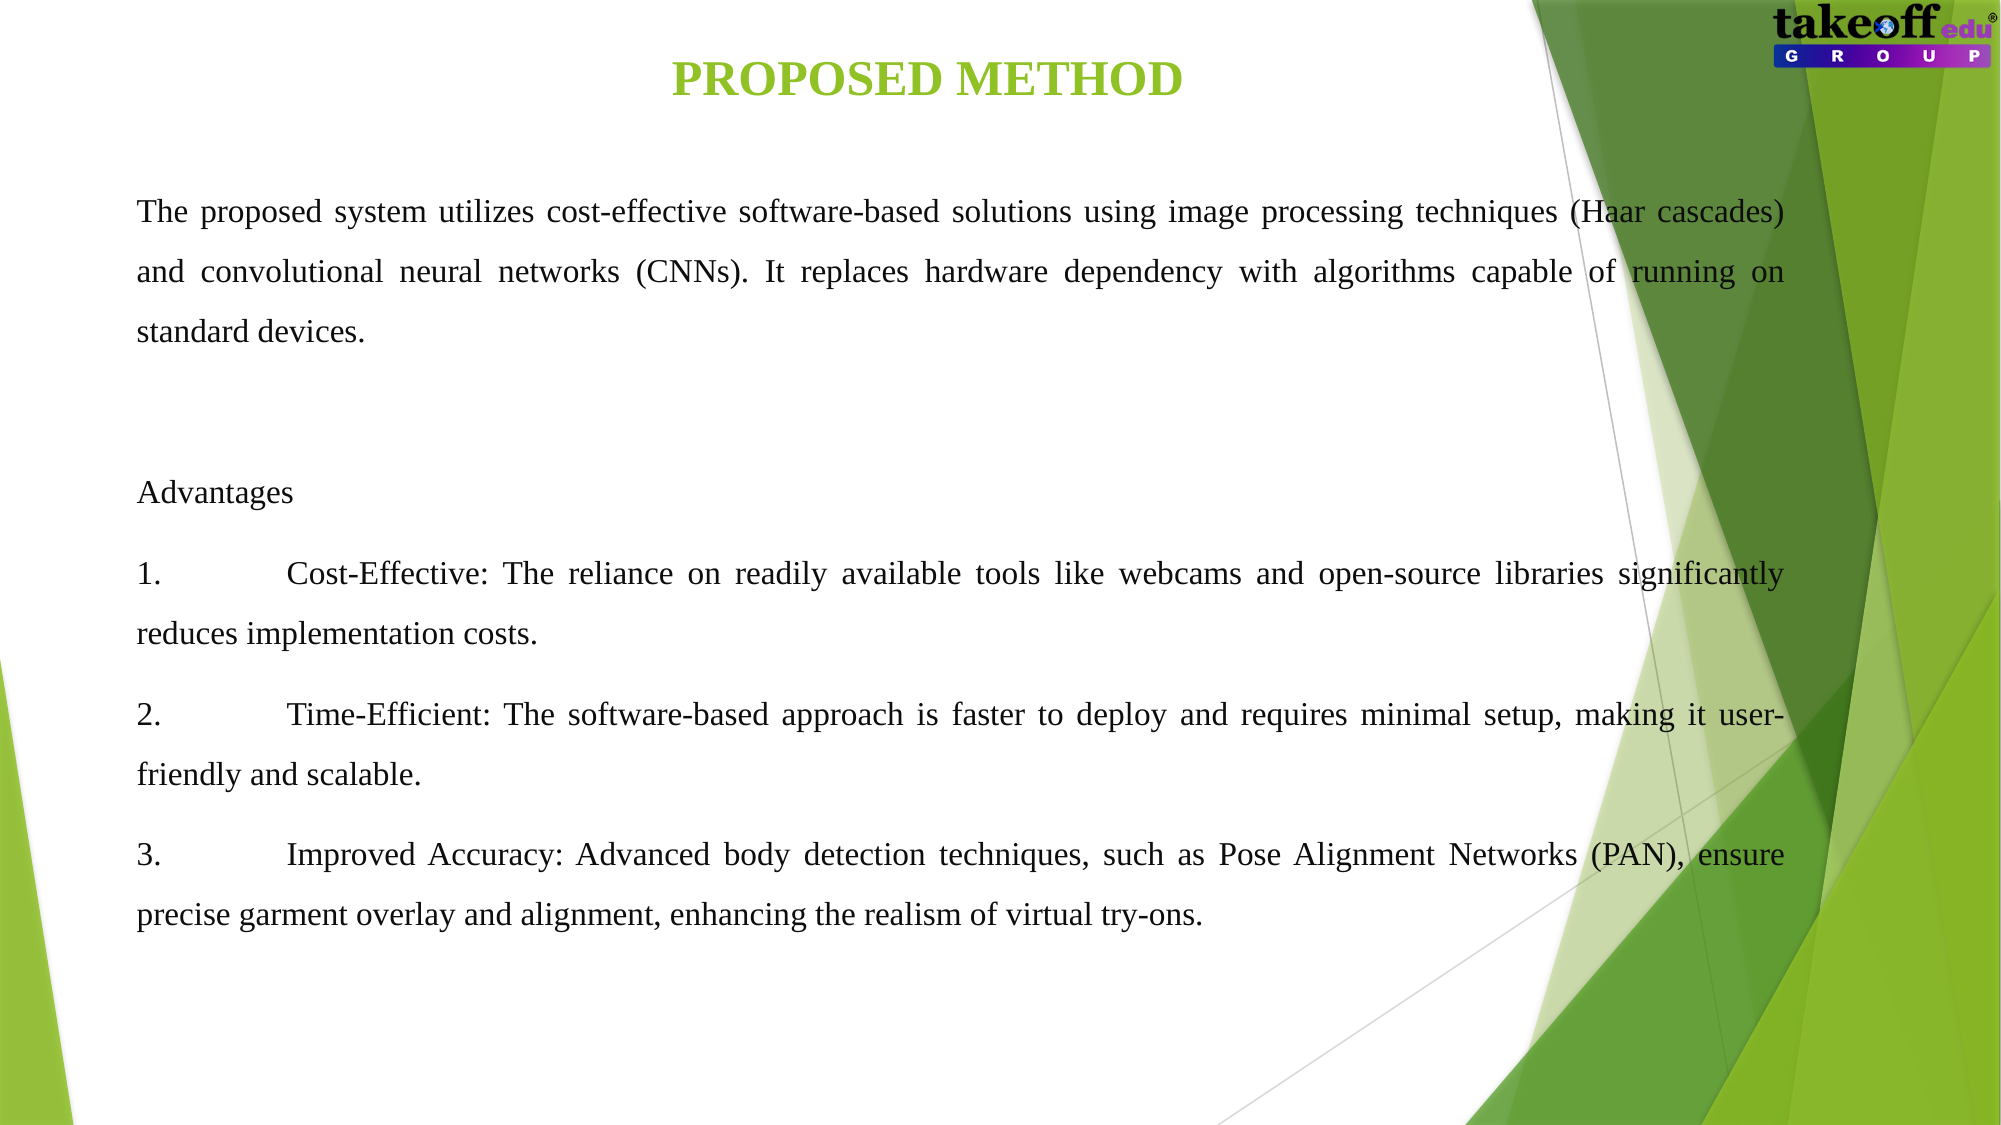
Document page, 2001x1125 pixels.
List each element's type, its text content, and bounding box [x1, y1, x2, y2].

list The proposed system utilizes cost-effective software-based solutions using image processing techniques (Haar cascades) and convolutional neural networks (CNNs). It replaces hardware dependency with algorithms capable of running on standard devices. Advantages 1. Cost-Effective: The reliance on readily available tools like webcams and open-source libraries significantly reduces implementation costs. 2. Time-Efficient: The software-based approach is faster to deploy and requires minimal setup, making it user-friendly and scalable. 3. Improved Accuracy: Advanced body detection techniques, such as Pose Alignment Networks (PAN), ensure precise garment overlay and alignment, enhancing the realism of virtual try-ons. [121, 161, 1803, 1125]
picture [1769, 0, 2000, 77]
title PROPOSED METHOD [197, 38, 1659, 161]
